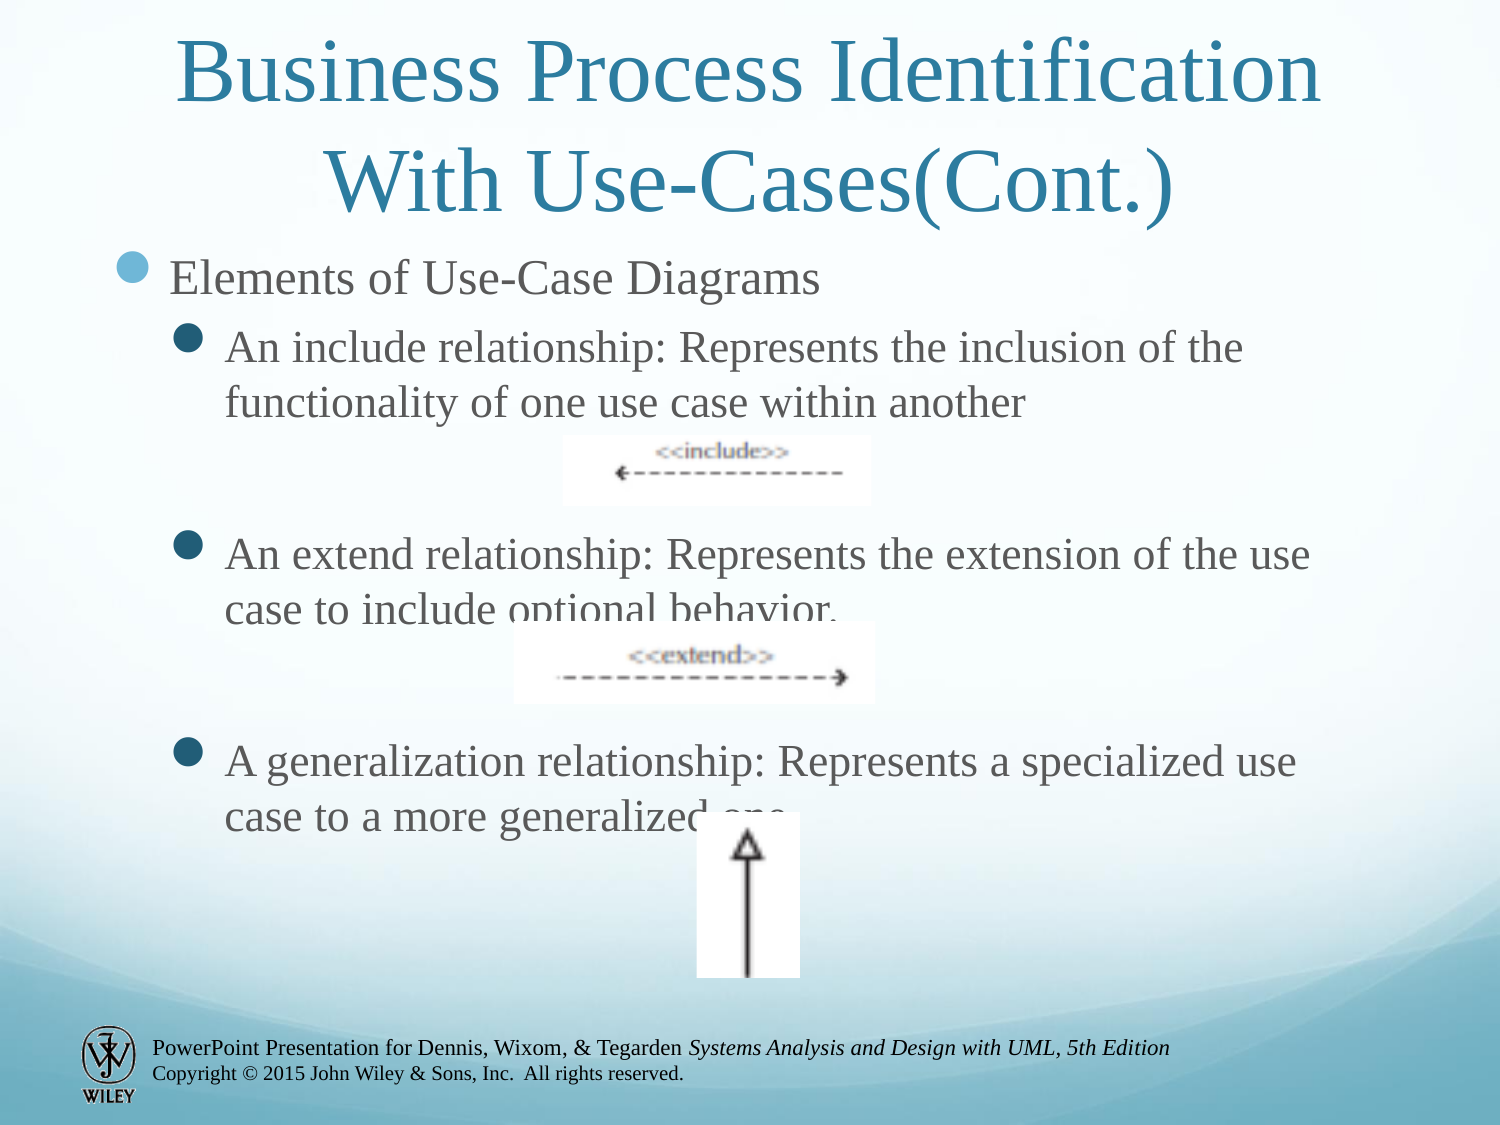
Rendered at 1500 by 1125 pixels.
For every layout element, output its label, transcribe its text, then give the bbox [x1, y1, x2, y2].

list Elements of Use-Case Diagrams An include relationship: Represents the inclusion of the functionality of one use case within another An extend relationship: Represents the extension of the use case to include optional behavior. A generalization relationship: Represents a specialized use case to a more generalized one. [97, 236, 1385, 950]
picture [0, 0, 1500, 1125]
title Business Process Identification With Use-Cases(Cont.) [90, 17, 1410, 237]
